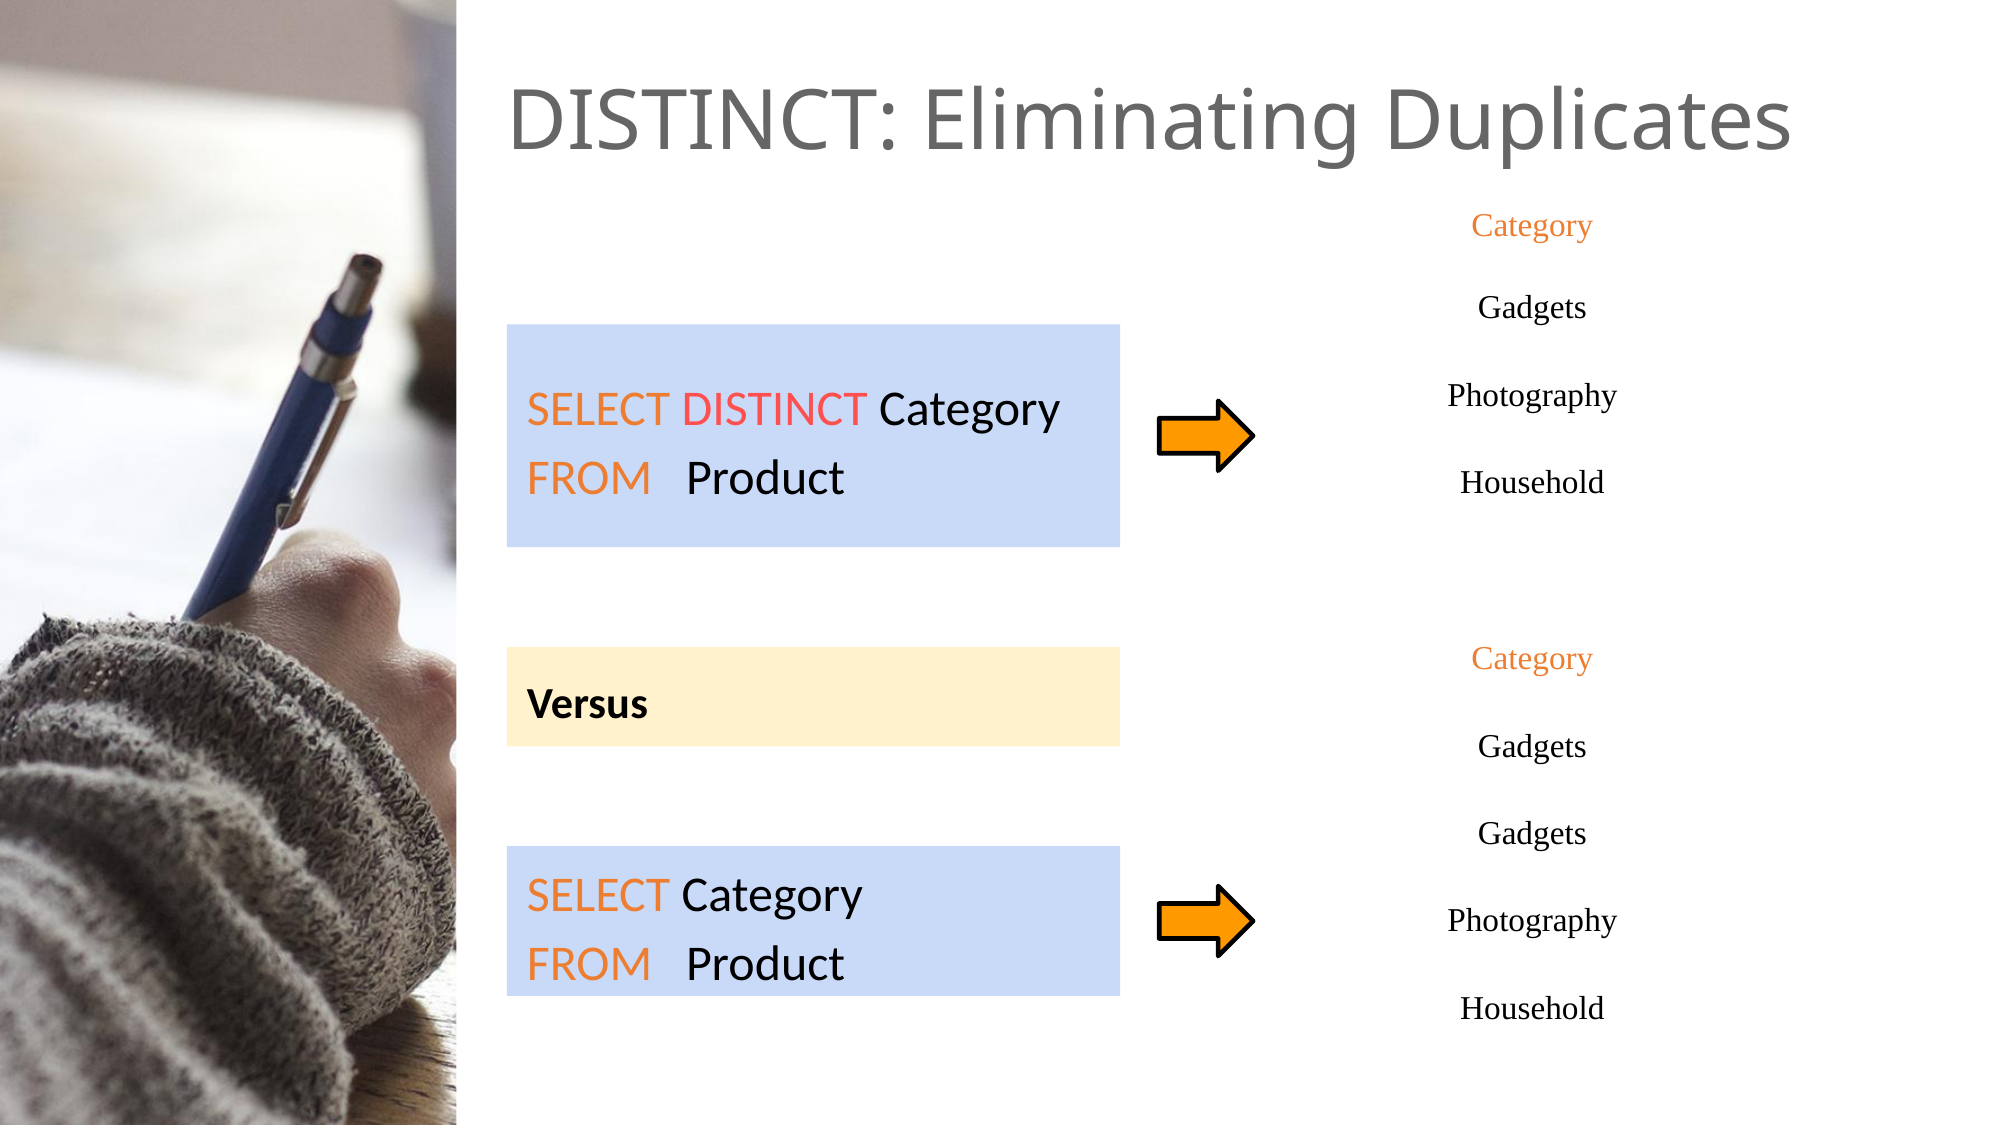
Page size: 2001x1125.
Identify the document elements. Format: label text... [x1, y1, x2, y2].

picture [0, 0, 457, 1125]
table_cell Household [1358, 438, 1707, 526]
table_cell Gadgets [1358, 789, 1707, 877]
title DISTINCT: Eliminating Duplicates [486, 46, 2000, 300]
text_box SELECT Category FROM Product [506, 846, 1121, 996]
text_box Versus [506, 646, 1121, 747]
table_header Category [1358, 614, 1707, 702]
table_header Category [1358, 181, 1707, 263]
table_cell Photography [1358, 877, 1707, 964]
table_cell Household [1358, 964, 1707, 1051]
table_cell Gadgets [1358, 263, 1707, 351]
table_cell Photography [1358, 351, 1707, 438]
text_box [1159, 400, 1254, 471]
text_box [1159, 886, 1254, 956]
table_cell Gadgets [1358, 702, 1707, 789]
text_box SELECT DISTINCT Category FROM Product [506, 324, 1121, 548]
